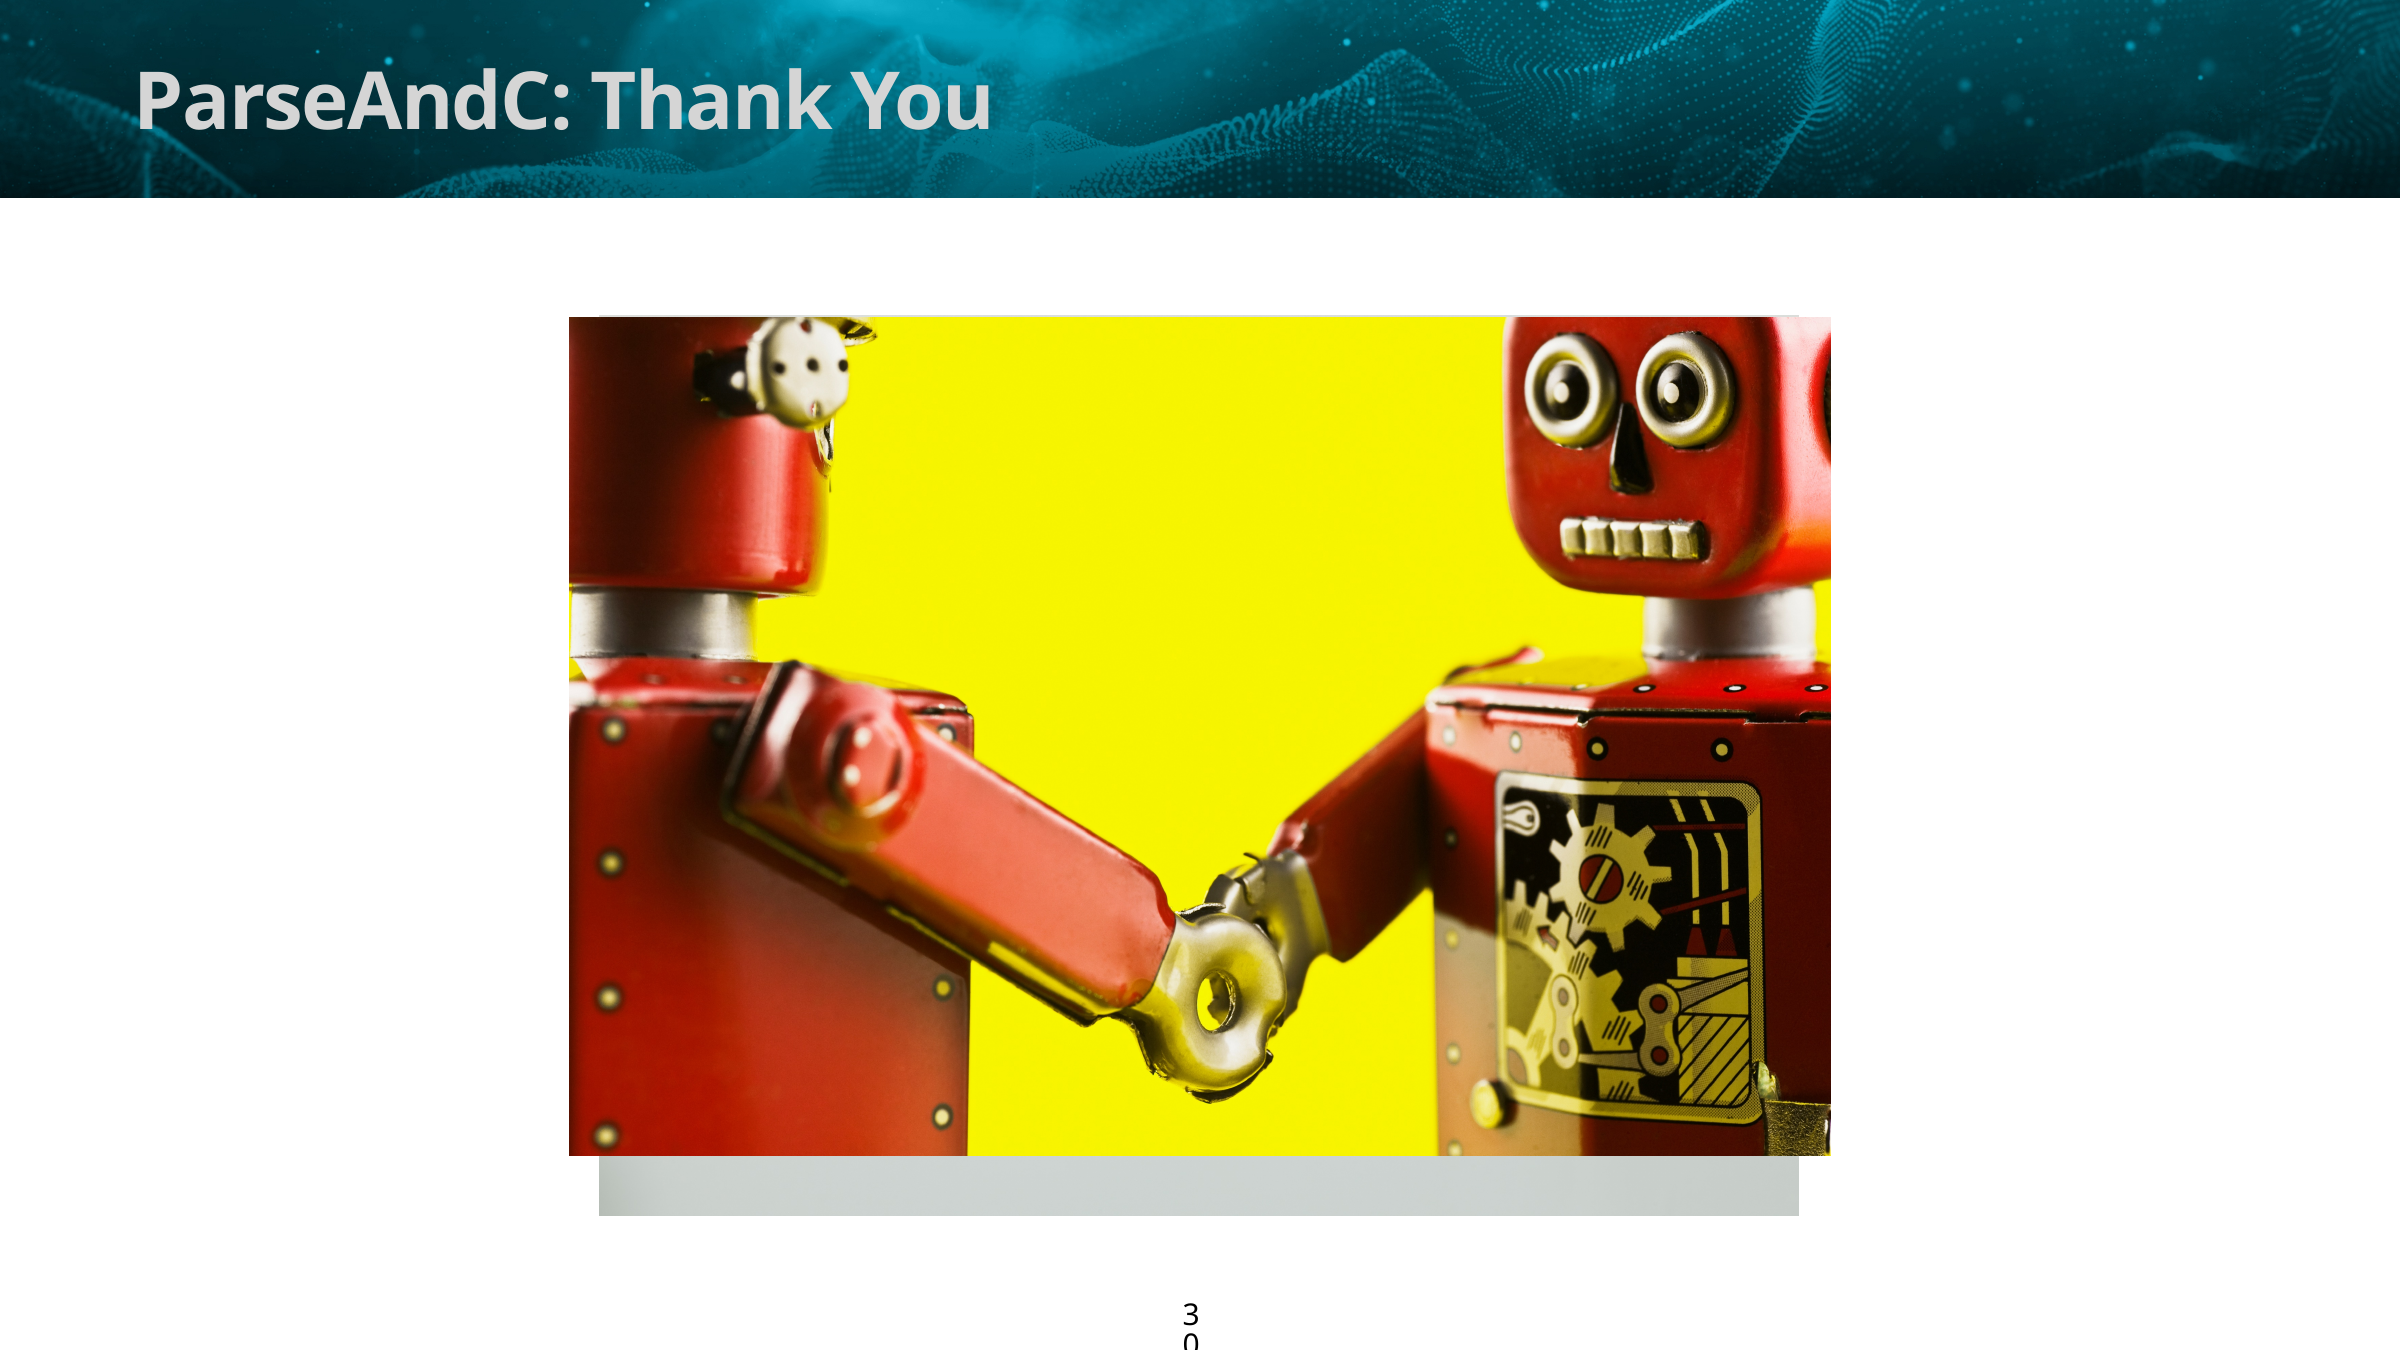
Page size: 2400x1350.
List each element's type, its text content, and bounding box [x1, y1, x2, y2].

title ParseAndC: Thank You [119, 56, 2314, 173]
picture [0, 0, 2400, 1350]
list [599, 1156, 1800, 1216]
slide_number 30 [1173, 1286, 1226, 1342]
